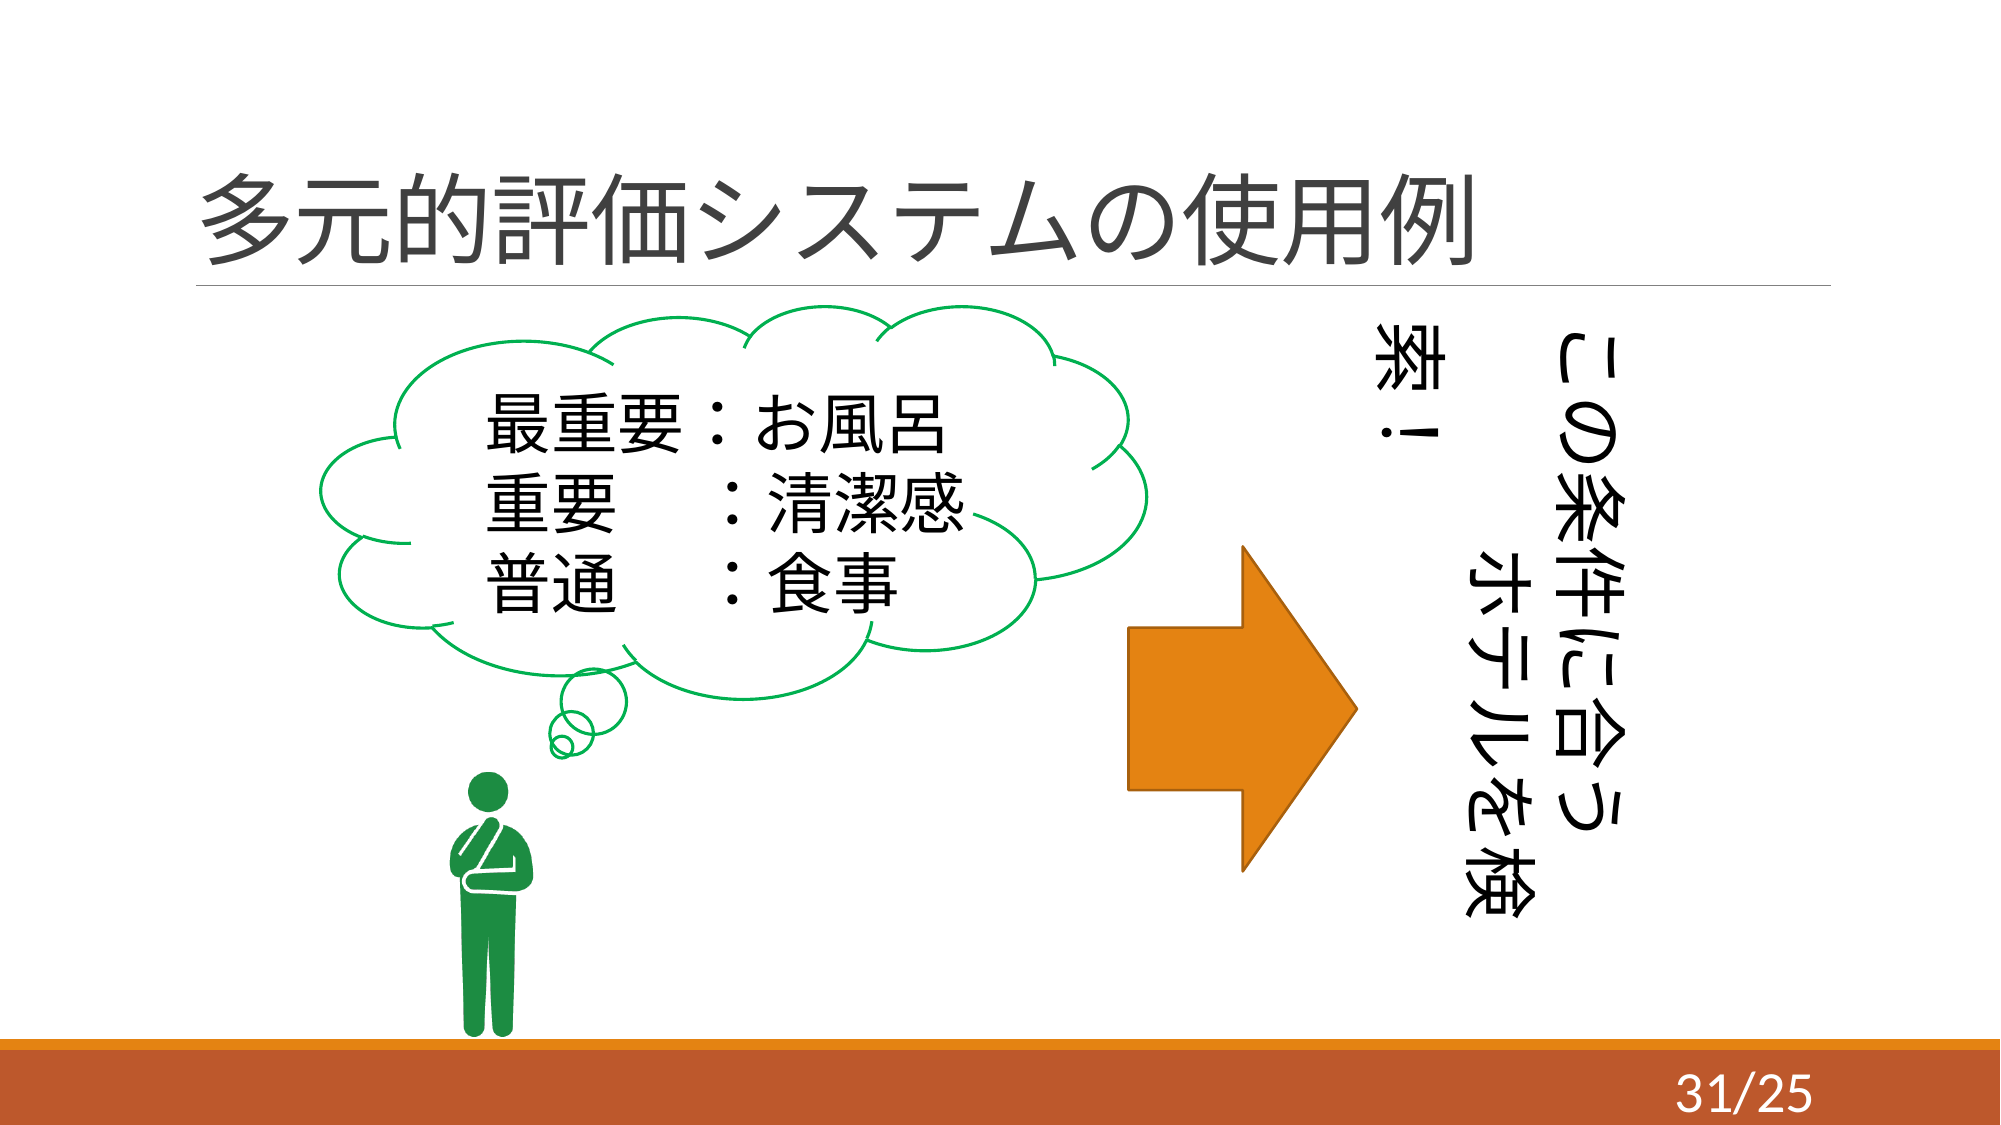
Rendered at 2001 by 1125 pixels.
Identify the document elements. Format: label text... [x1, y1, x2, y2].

text_box [1127, 545, 1359, 873]
text_box [319, 305, 1149, 730]
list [320, 733, 661, 1074]
title 多元的評価システムの使用例 [180, 47, 1830, 285]
text_box 最重要：お風呂 重要 ：清潔感 普通 ：食事 [469, 374, 999, 630]
slide_number 30/25 [1414, 1059, 1830, 1120]
text_box この条件に合う ホテルを検索！ [1432, 305, 1645, 1011]
